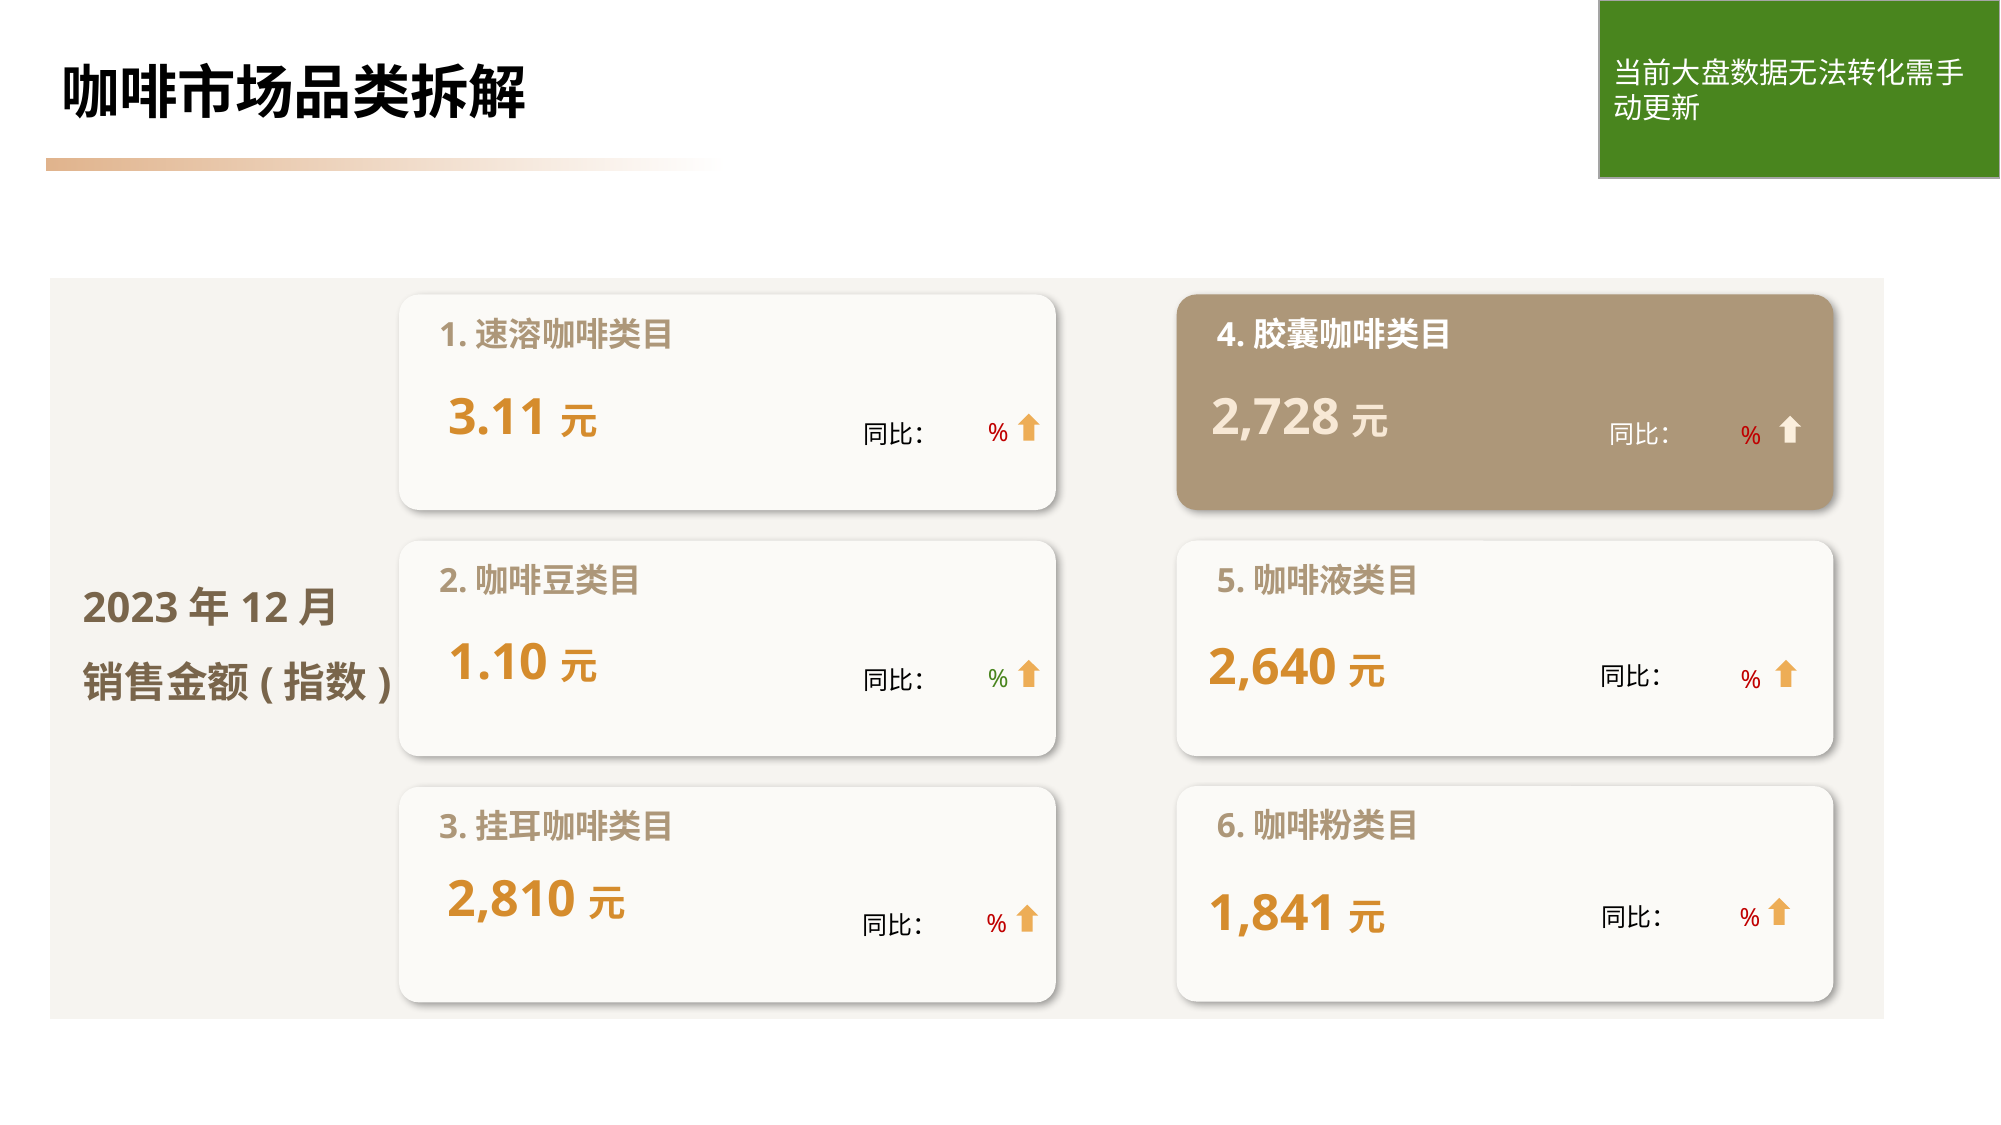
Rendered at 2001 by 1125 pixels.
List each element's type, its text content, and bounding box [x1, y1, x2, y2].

text_box 当前大盘数据无法转化需手动更新 [1598, 0, 2000, 179]
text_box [399, 294, 1056, 510]
table_cell [1834, 549, 1841, 753]
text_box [1176, 785, 1834, 1002]
table_cell [1056, 549, 1063, 753]
table_cell [1834, 303, 1841, 507]
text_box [1176, 294, 1834, 510]
table_cell [1056, 303, 1063, 507]
text_box 2023年12月 销售金额(指数) [67, 548, 399, 713]
table_cell [1056, 795, 1063, 1000]
table_cell [1834, 794, 1841, 999]
text_box [50, 278, 1884, 1019]
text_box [399, 540, 1056, 757]
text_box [399, 786, 1056, 1003]
title 咖啡市场品类拆解 [46, 36, 1594, 153]
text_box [1176, 540, 1834, 757]
